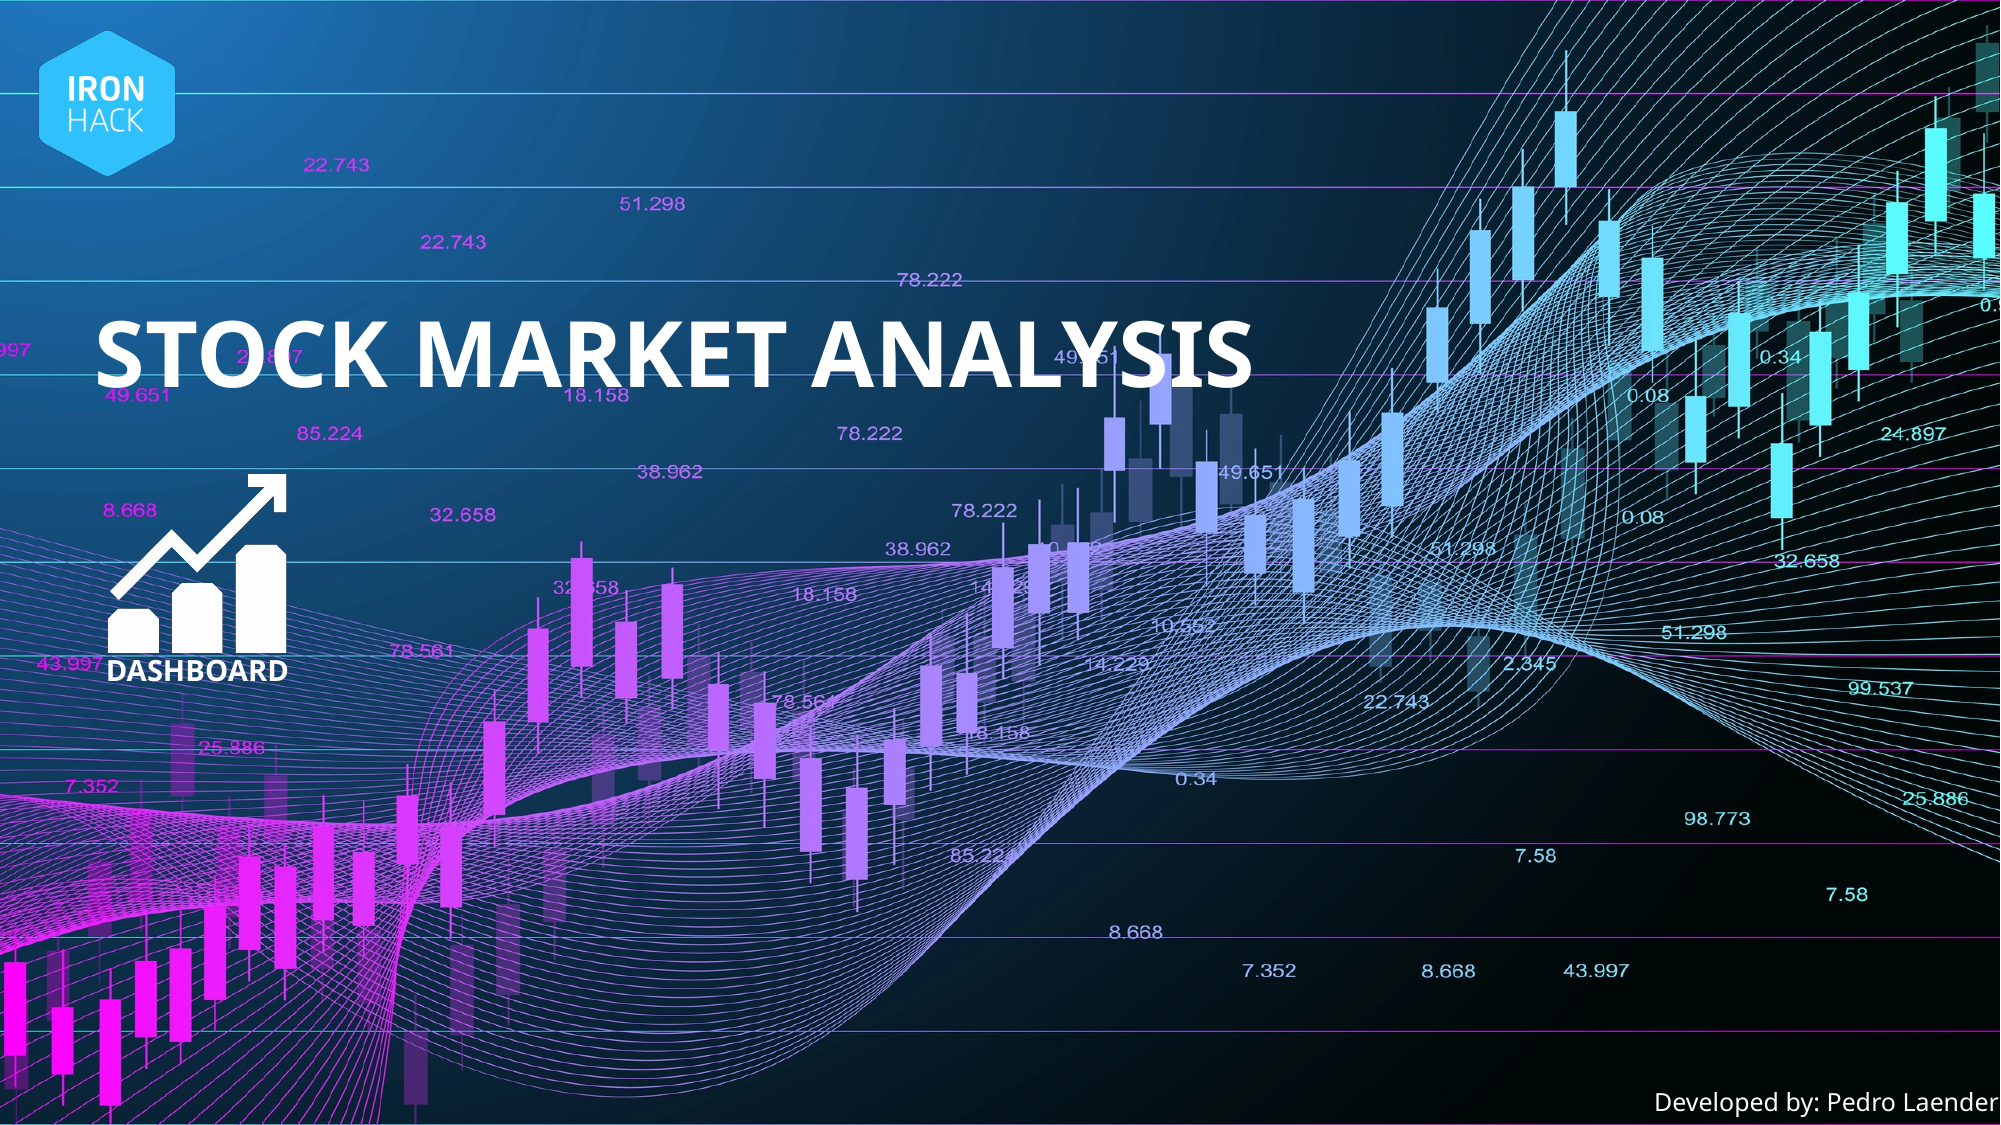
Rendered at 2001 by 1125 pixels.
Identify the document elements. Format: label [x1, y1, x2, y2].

picture [0, 0, 2000, 1125]
text_box [71, 461, 325, 696]
